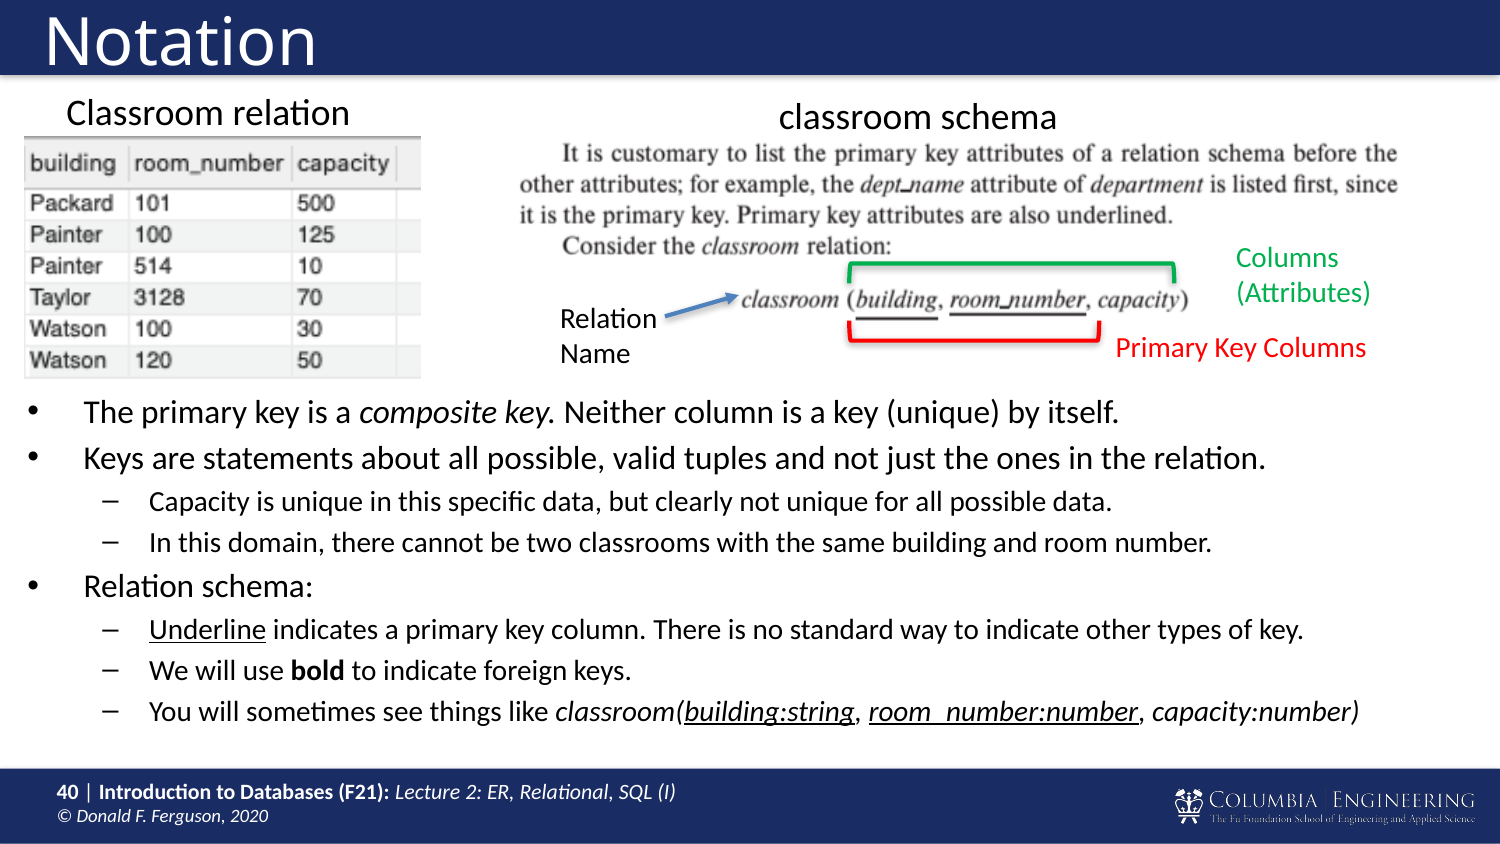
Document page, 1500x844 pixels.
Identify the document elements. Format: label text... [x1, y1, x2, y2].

text_box Relation Name [545, 343, 673, 377]
text_box classroom schema [763, 84, 1073, 136]
list The primary key is a composite key. Neither column is a key (unique) by itself. Keys are statements about all possible, valid tuples and not just the ones in the relation. Capacity is unique in this specific data, but clearly not unique for all possible data. In this domain, there cannot be two classrooms with the same building and room number. Relation schema: Underline indicates a primary key column. There is no standard way to indicate other types of key. We will use bold to indicate foreign keys. You will sometimes see things like classroom(building:string, room_number:number, capacity:number) [12, 382, 1488, 764]
text_box Classroom relation [51, 80, 366, 134]
picture [24, 136, 422, 379]
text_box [664, 294, 739, 317]
picture [512, 138, 1415, 336]
text_box Primary Key Columns [1100, 343, 1382, 371]
title Notation [28, 0, 1450, 73]
